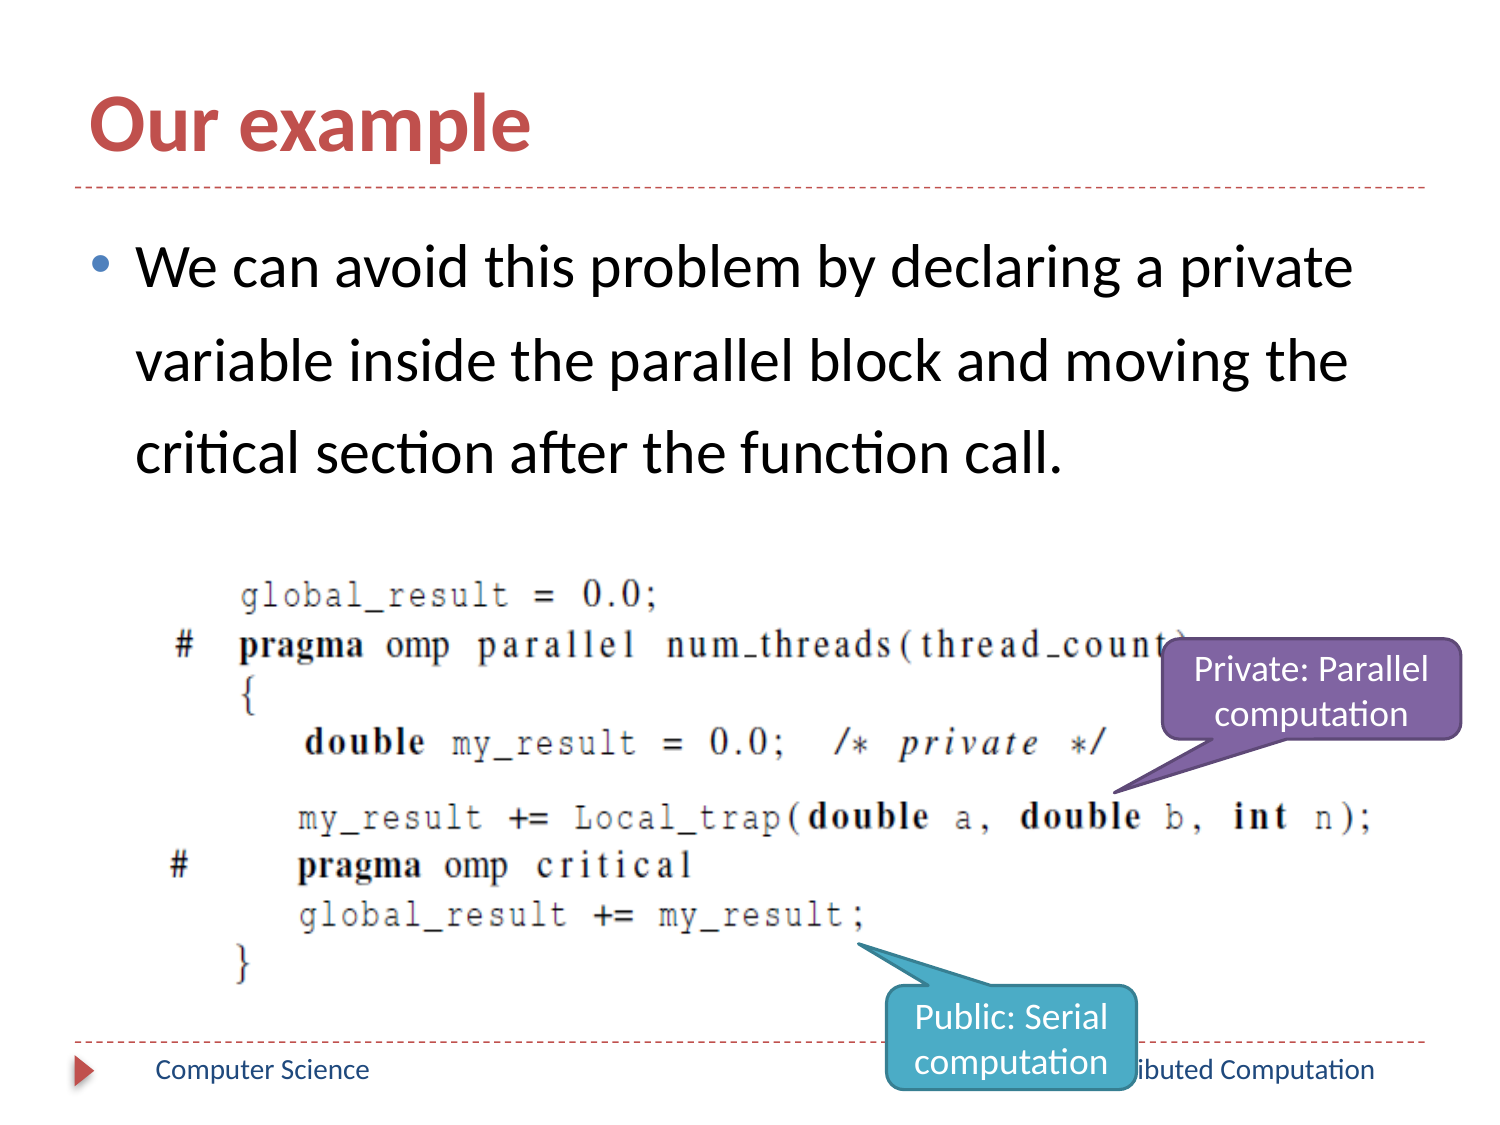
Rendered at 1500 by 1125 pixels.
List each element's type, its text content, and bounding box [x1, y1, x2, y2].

title Our example [75, 12, 1425, 175]
slide_number Computer Science [100, 1042, 426, 1103]
list We can avoid this problem by declaring a private variable inside the parallel block and moving the critical section after the function call. [75, 200, 1425, 563]
slide_number Parallel and Distributed Computation [887, 1042, 1426, 1103]
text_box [162, 566, 1392, 1005]
text_box Public: Serial computation [884, 1015, 1139, 1092]
text_box Private: Parallel computation [1397, 637, 1463, 741]
